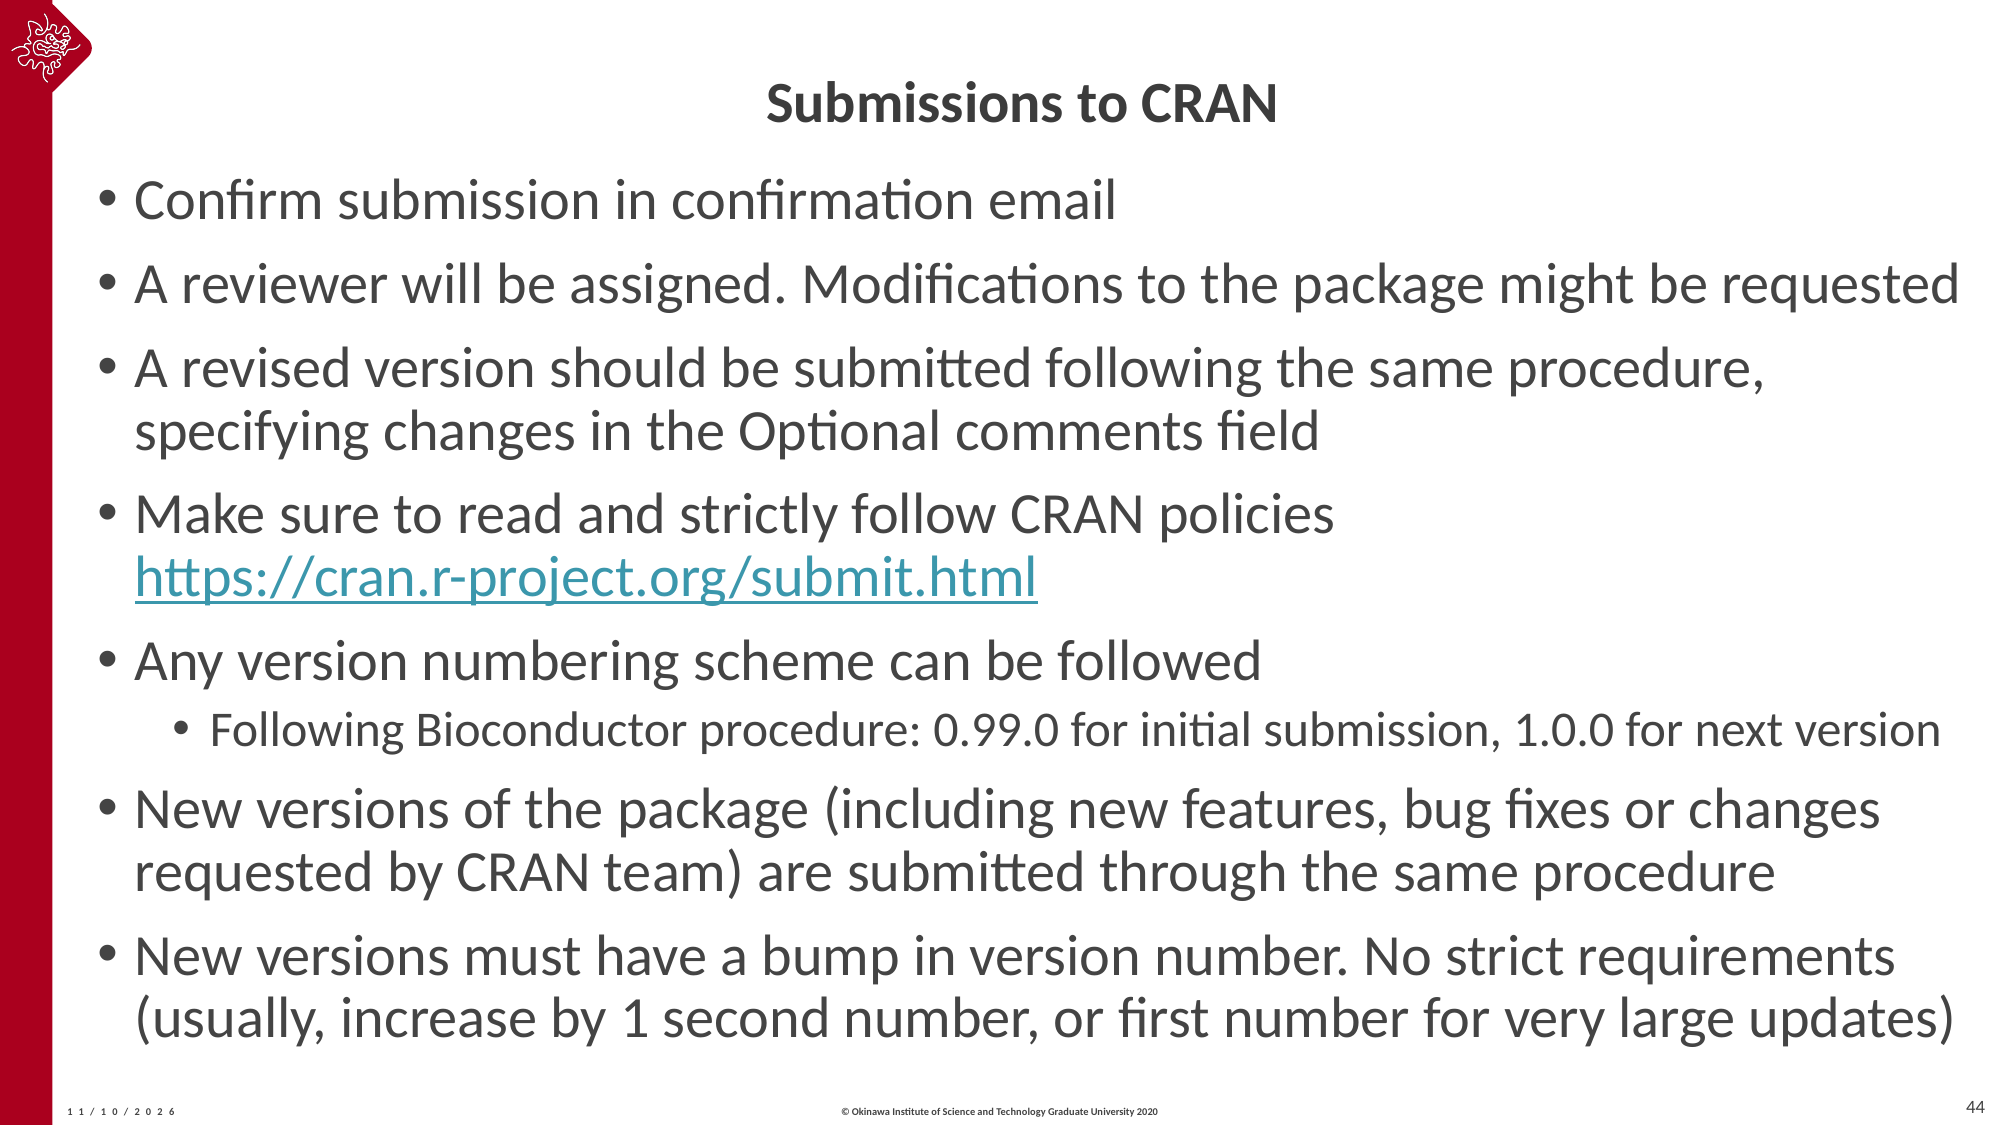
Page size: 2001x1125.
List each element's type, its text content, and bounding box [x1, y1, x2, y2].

title Submissions to CRAN [104, 72, 1940, 137]
picture [11, 13, 81, 83]
list Confirm submission in confirmation email A reviewer will be assigned. Modifications to the package might be requested A revised version should be submitted following the same procedure, specifying changes in the Optional comments field Make sure to read and strictly follow CRAN policies https://cran.r-project.org/submit.html Any version numbering scheme can be followed Following Bioconductor procedure: 0.99.0 for initial submission, 1.0.0 for next version New versions of the package (including new features, bug fixes or changes requested by CRAN team) are submitted through the same procedure New versions must have a bump in version number. No strict requirements (usually, increase by 1 second number, or first number for very large updates) [82, 162, 1998, 1077]
